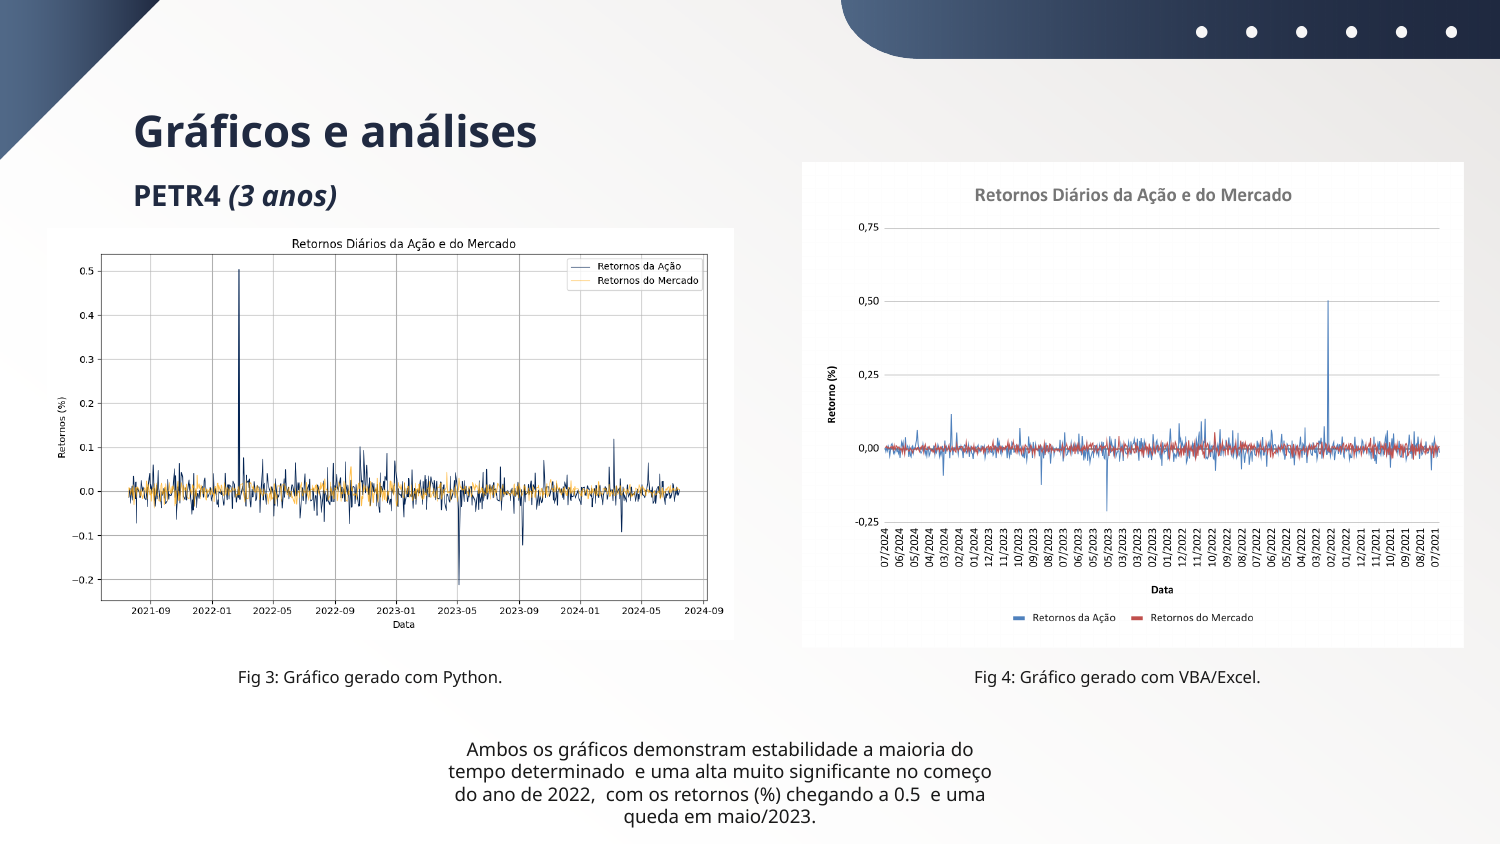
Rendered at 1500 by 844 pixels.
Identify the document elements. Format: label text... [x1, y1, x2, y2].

text_box Ambos os gráficos demonstram estabilidade a maioria do tempo determinado e uma alta muito significante no começo do ano de 2022, com os retornos (%) chegando a 0.5 e uma queda em maio/2023. [423, 764, 1016, 801]
text_box Fig 4: Gráfico gerado com VBA/Excel. [959, 664, 1318, 715]
text_box PETR4 (3 anos) [118, 162, 800, 228]
text_box Fig 3: Gráfico gerado com Python. [222, 664, 558, 715]
picture [0, 0, 1500, 844]
title Gráficos e análises [118, 88, 1382, 162]
